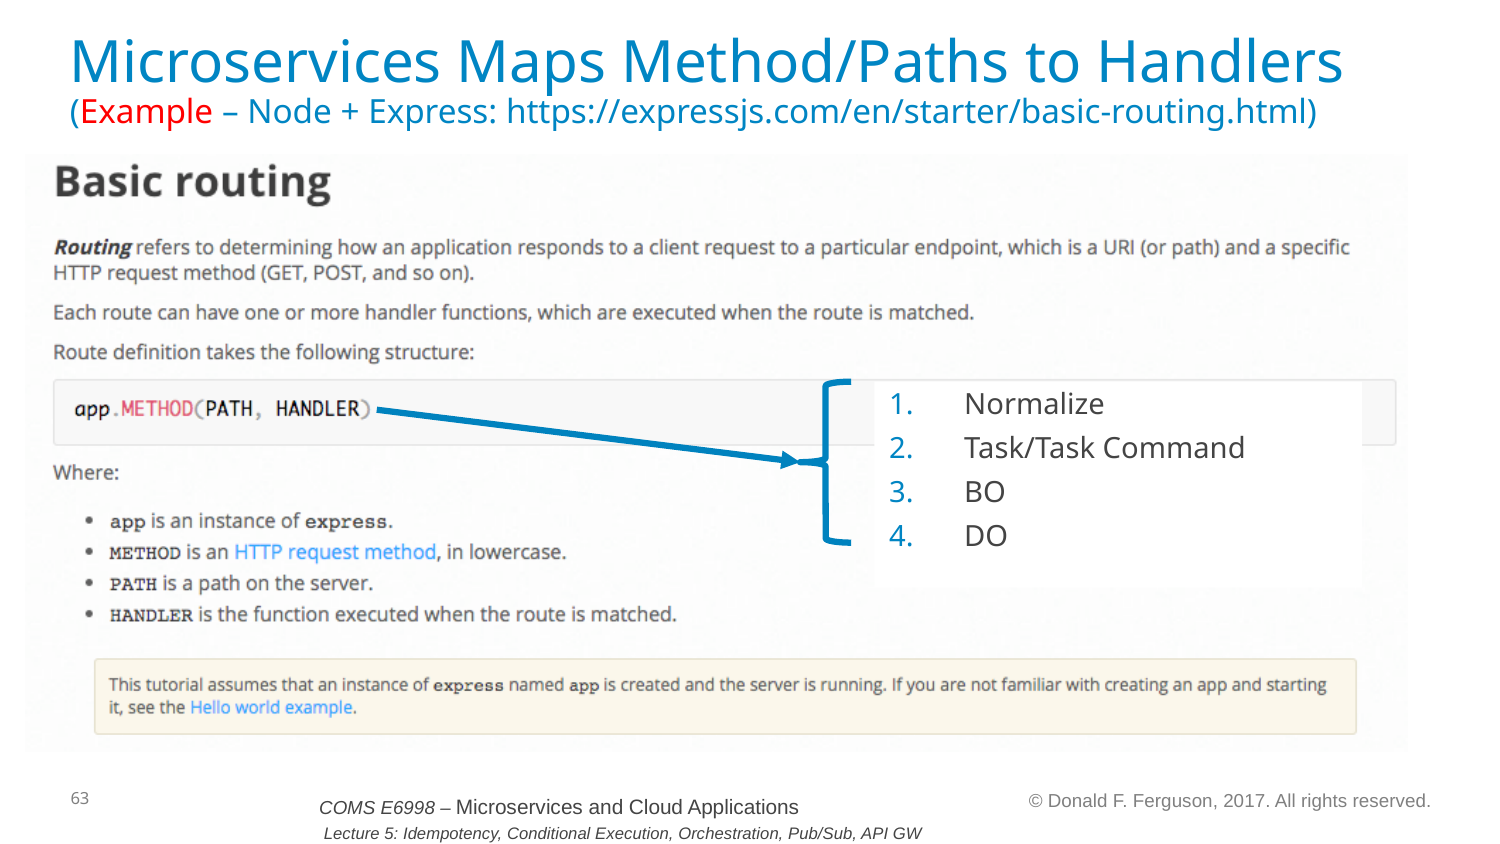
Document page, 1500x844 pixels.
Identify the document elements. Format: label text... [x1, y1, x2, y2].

title Microservices Maps Method/Paths to Handlers (Example – Node + Express: https://expressjs.com/en/starter/basic-routing.html) [69, 31, 1422, 133]
picture [24, 154, 1409, 752]
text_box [376, 409, 801, 463]
